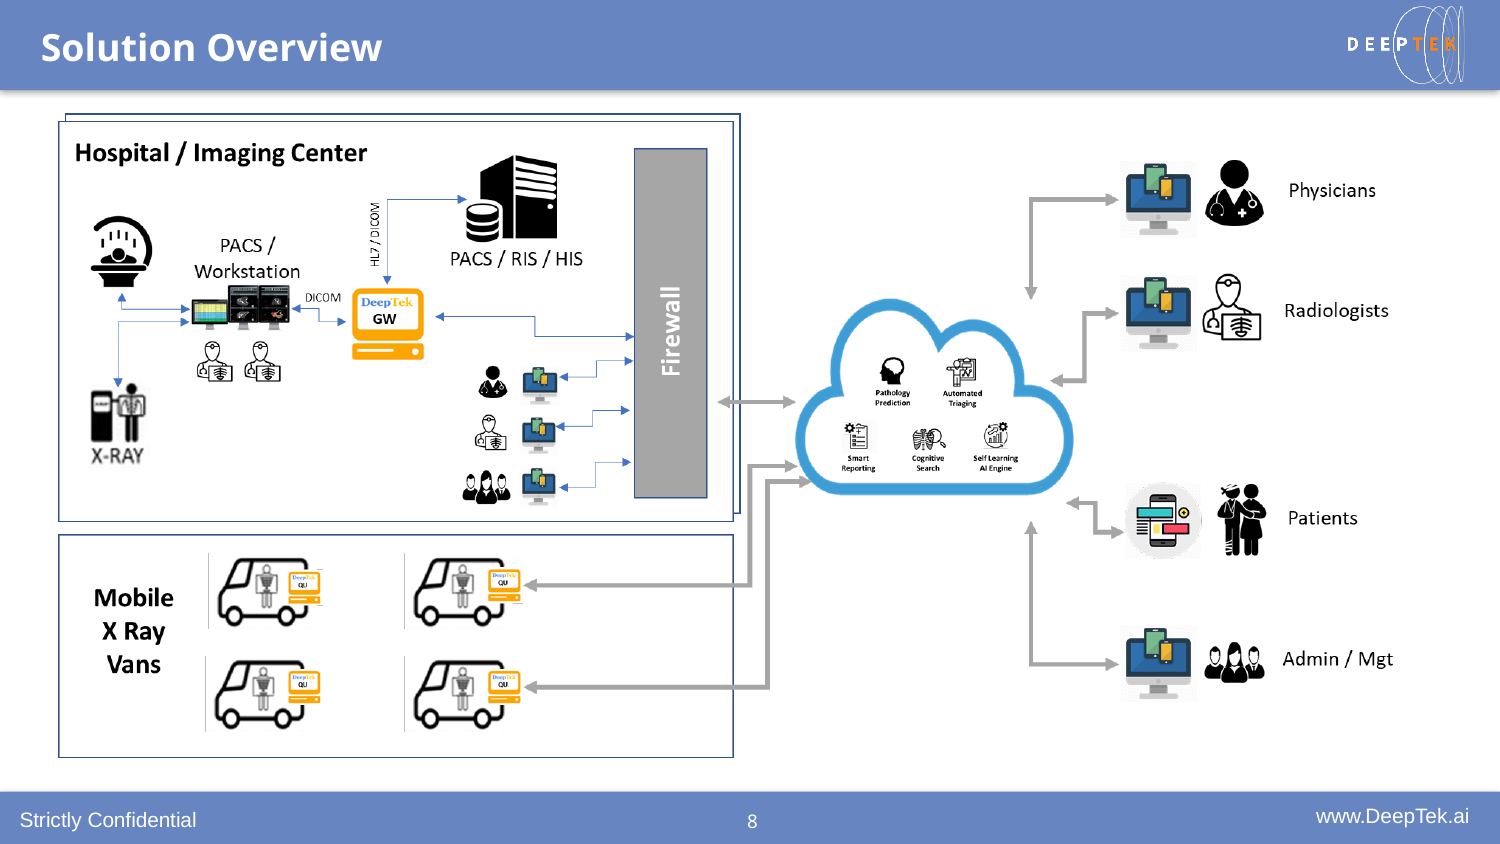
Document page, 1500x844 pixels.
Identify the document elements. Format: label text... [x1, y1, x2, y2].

list Solution Overview [26, 0, 1336, 87]
picture [1339, 0, 1474, 91]
picture [25, 112, 1445, 758]
